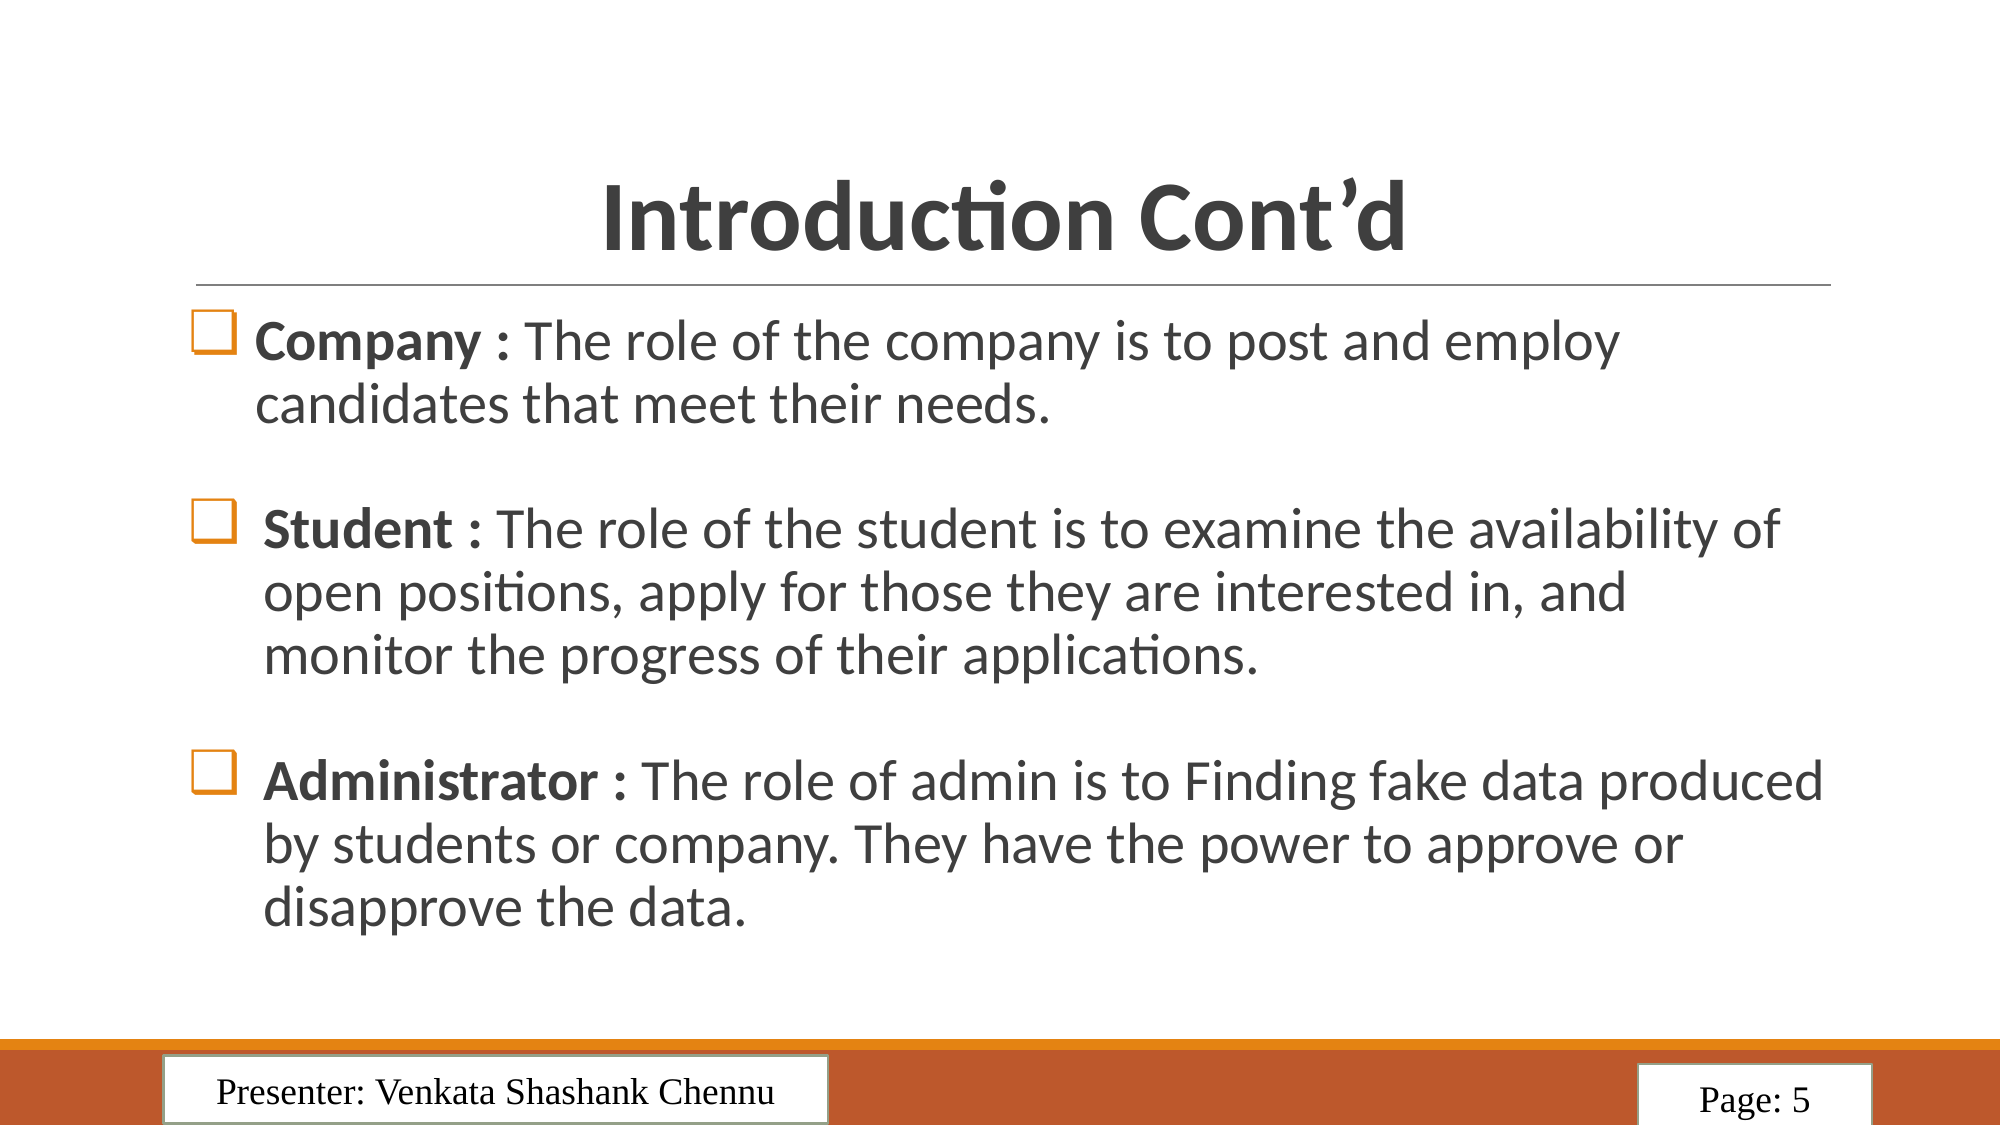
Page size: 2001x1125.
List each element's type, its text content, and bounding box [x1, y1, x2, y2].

text_box Presenter: Venkata Shashank Chennu [163, 1055, 829, 1124]
title Introduction Cont’d [180, 40, 1830, 279]
text_box Page: 5 [1637, 1063, 1873, 1125]
list Company : The role of the company is to post and employ candidates that meet their needs. Student : The role of the student is to examine the availability of open positions, apply for those they are interested in, and monitor the progress of their applications. Administrator : The role of admin is to Finding fake data produced by students or company. They have the power to approve or disapprove the data. [180, 302, 1830, 963]
